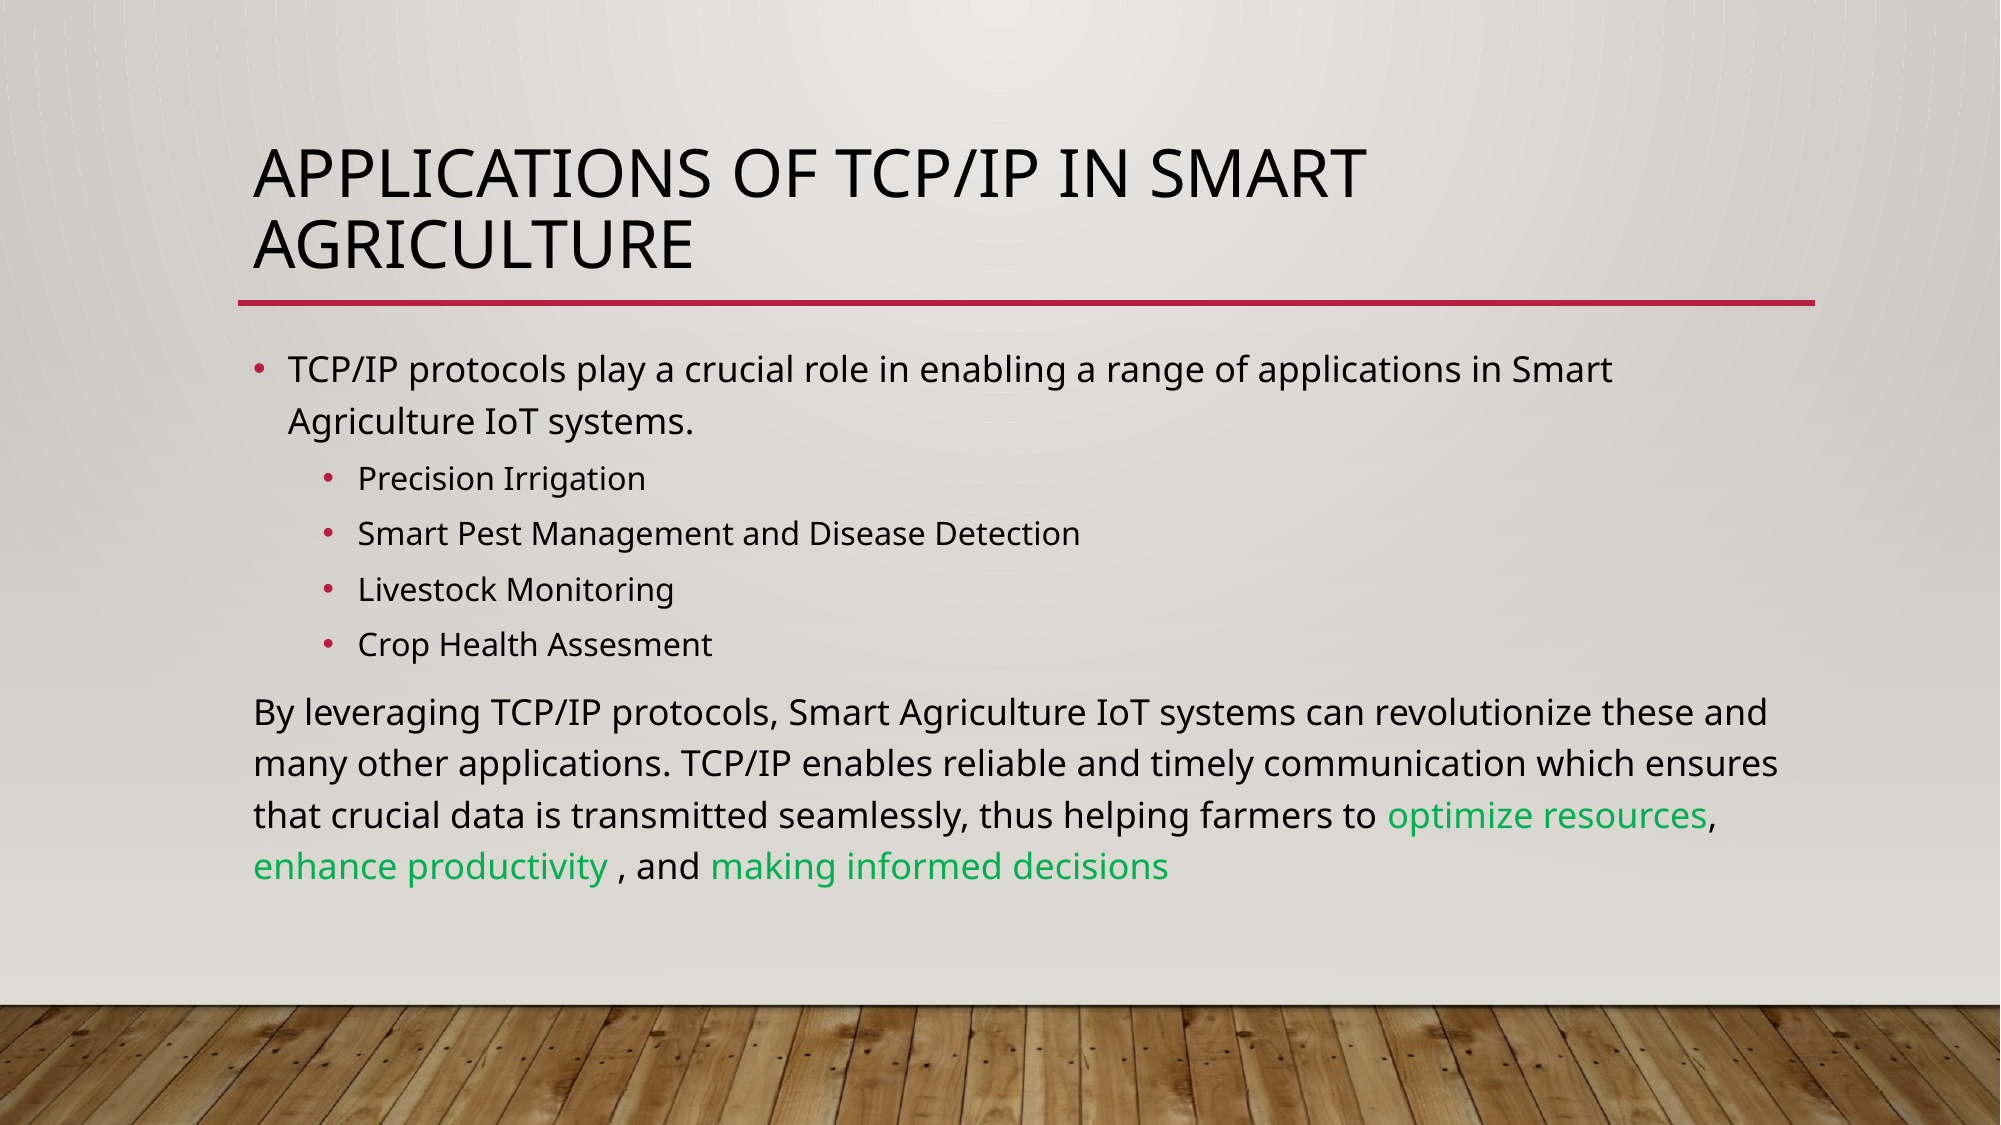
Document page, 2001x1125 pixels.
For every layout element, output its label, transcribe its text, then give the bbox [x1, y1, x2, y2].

picture [0, 1005, 2000, 1125]
list TCP/IP protocols play a crucial role in enabling a range of applications in Smart Agriculture IoT systems. Precision Irrigation Smart Pest Management and Disease Detection Livestock Monitoring Crop Health Assesment By leveraging TCP/IP protocols, Smart Agriculture IoT systems can revolutionize these and many other applications. TCP/IP enables reliable and timely communication which ensures that crucial data is transmitted seamlessly, thus helping farmers to optimize resources, enhance productivity , and making informed decisions [238, 330, 1814, 897]
title Applications of tcp/ip in smart agriculture [238, 131, 1814, 305]
